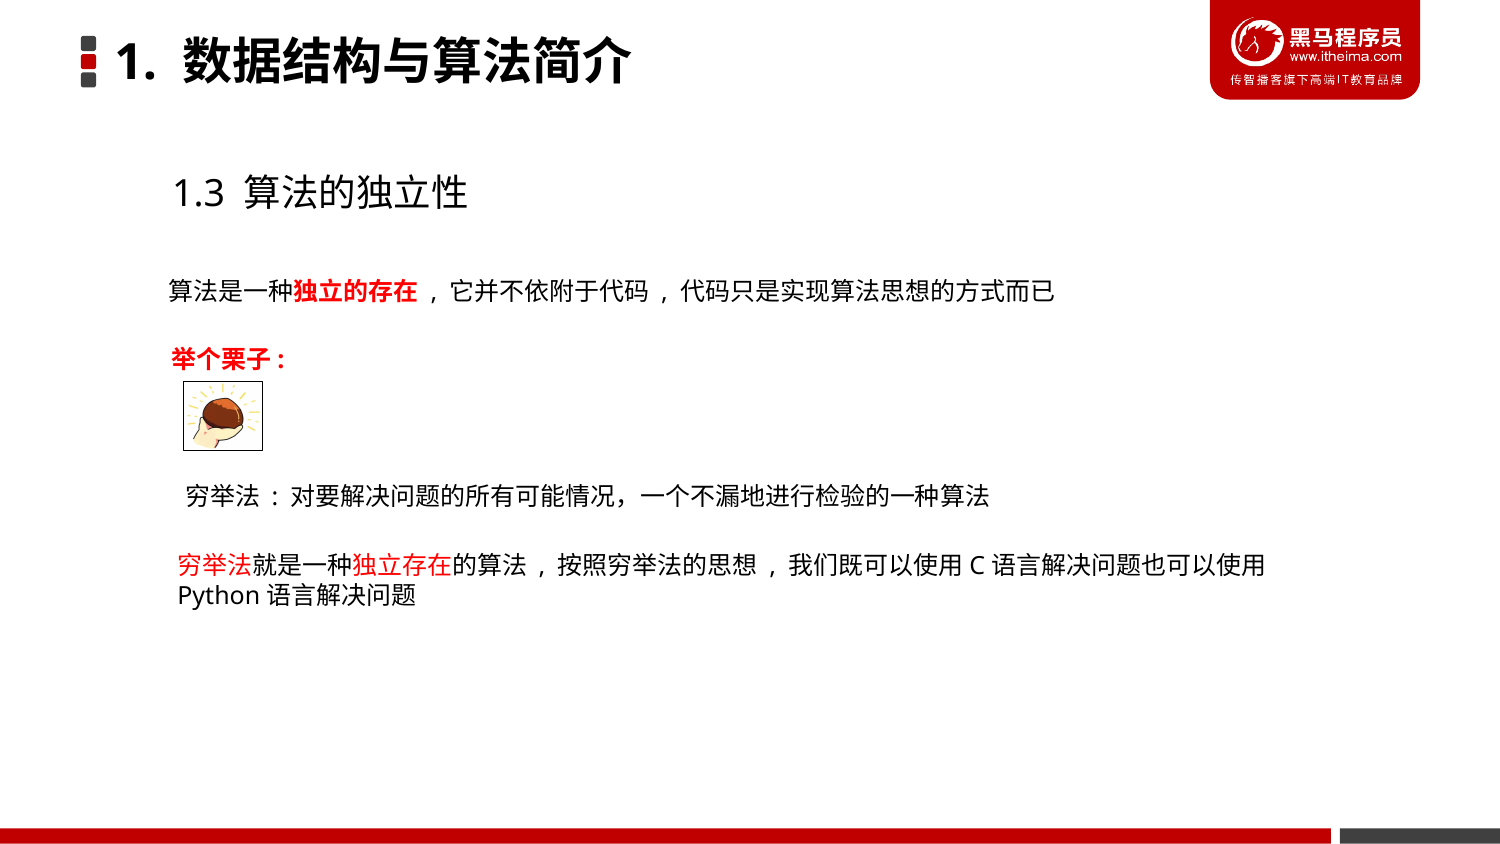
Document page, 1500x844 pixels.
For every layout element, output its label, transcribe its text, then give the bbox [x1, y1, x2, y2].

text_box 算法是一种独立的存在 , 它并不依附于代码 , 代码只是实现算法思想的方式而已 [154, 268, 1071, 313]
text_box 穷举法 : 对要解决问题的所有可能情况，一个不漏地进行检验的一种算法 [170, 472, 1006, 518]
text_box 1.3 算法的独立性 [157, 161, 484, 222]
picture [1212, 8, 1421, 94]
text_box 1. 数据结构与算法简介 [103, 0, 987, 130]
picture [182, 380, 263, 451]
text_box 穷举法就是一种独立存在的算法 , 按照穷举法的思想 , 我们既可以使用C语言解决问题也可以使用 Python语言解决问题 [162, 541, 1282, 617]
text_box 举个栗子: [156, 335, 300, 381]
